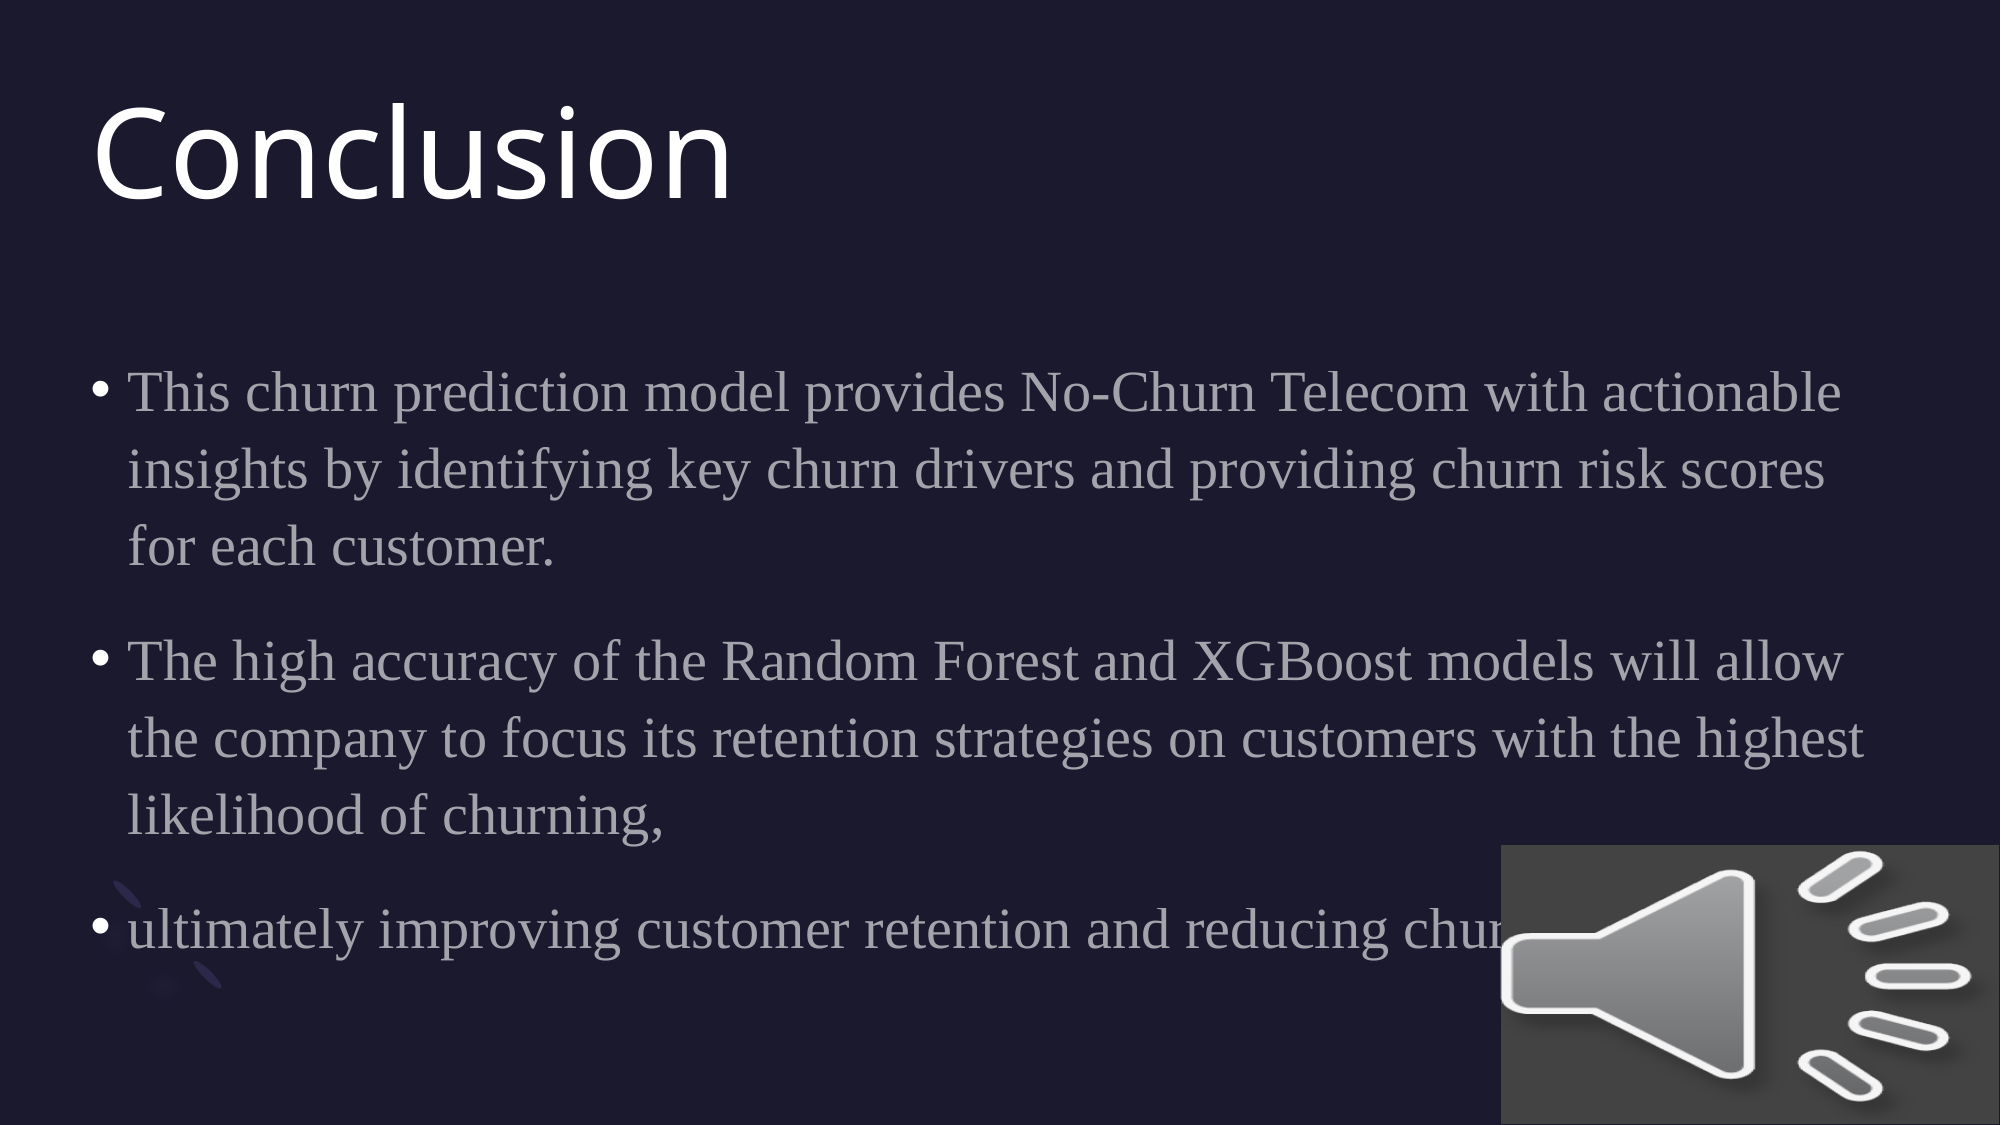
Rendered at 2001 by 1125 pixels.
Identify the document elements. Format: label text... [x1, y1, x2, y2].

picture [1499, 843, 2000, 1125]
list This churn prediction model provides No-Churn Telecom with actionable insights by identifying key churn drivers and providing churn risk scores for each customer. The high accuracy of the Random Forest and XGBoost models will allow the company to focus its retention strategies on customers with the highest likelihood of churning, ultimately improving customer retention and reducing churn rates. [90, 346, 1910, 1000]
title Conclusion [90, 90, 1910, 309]
